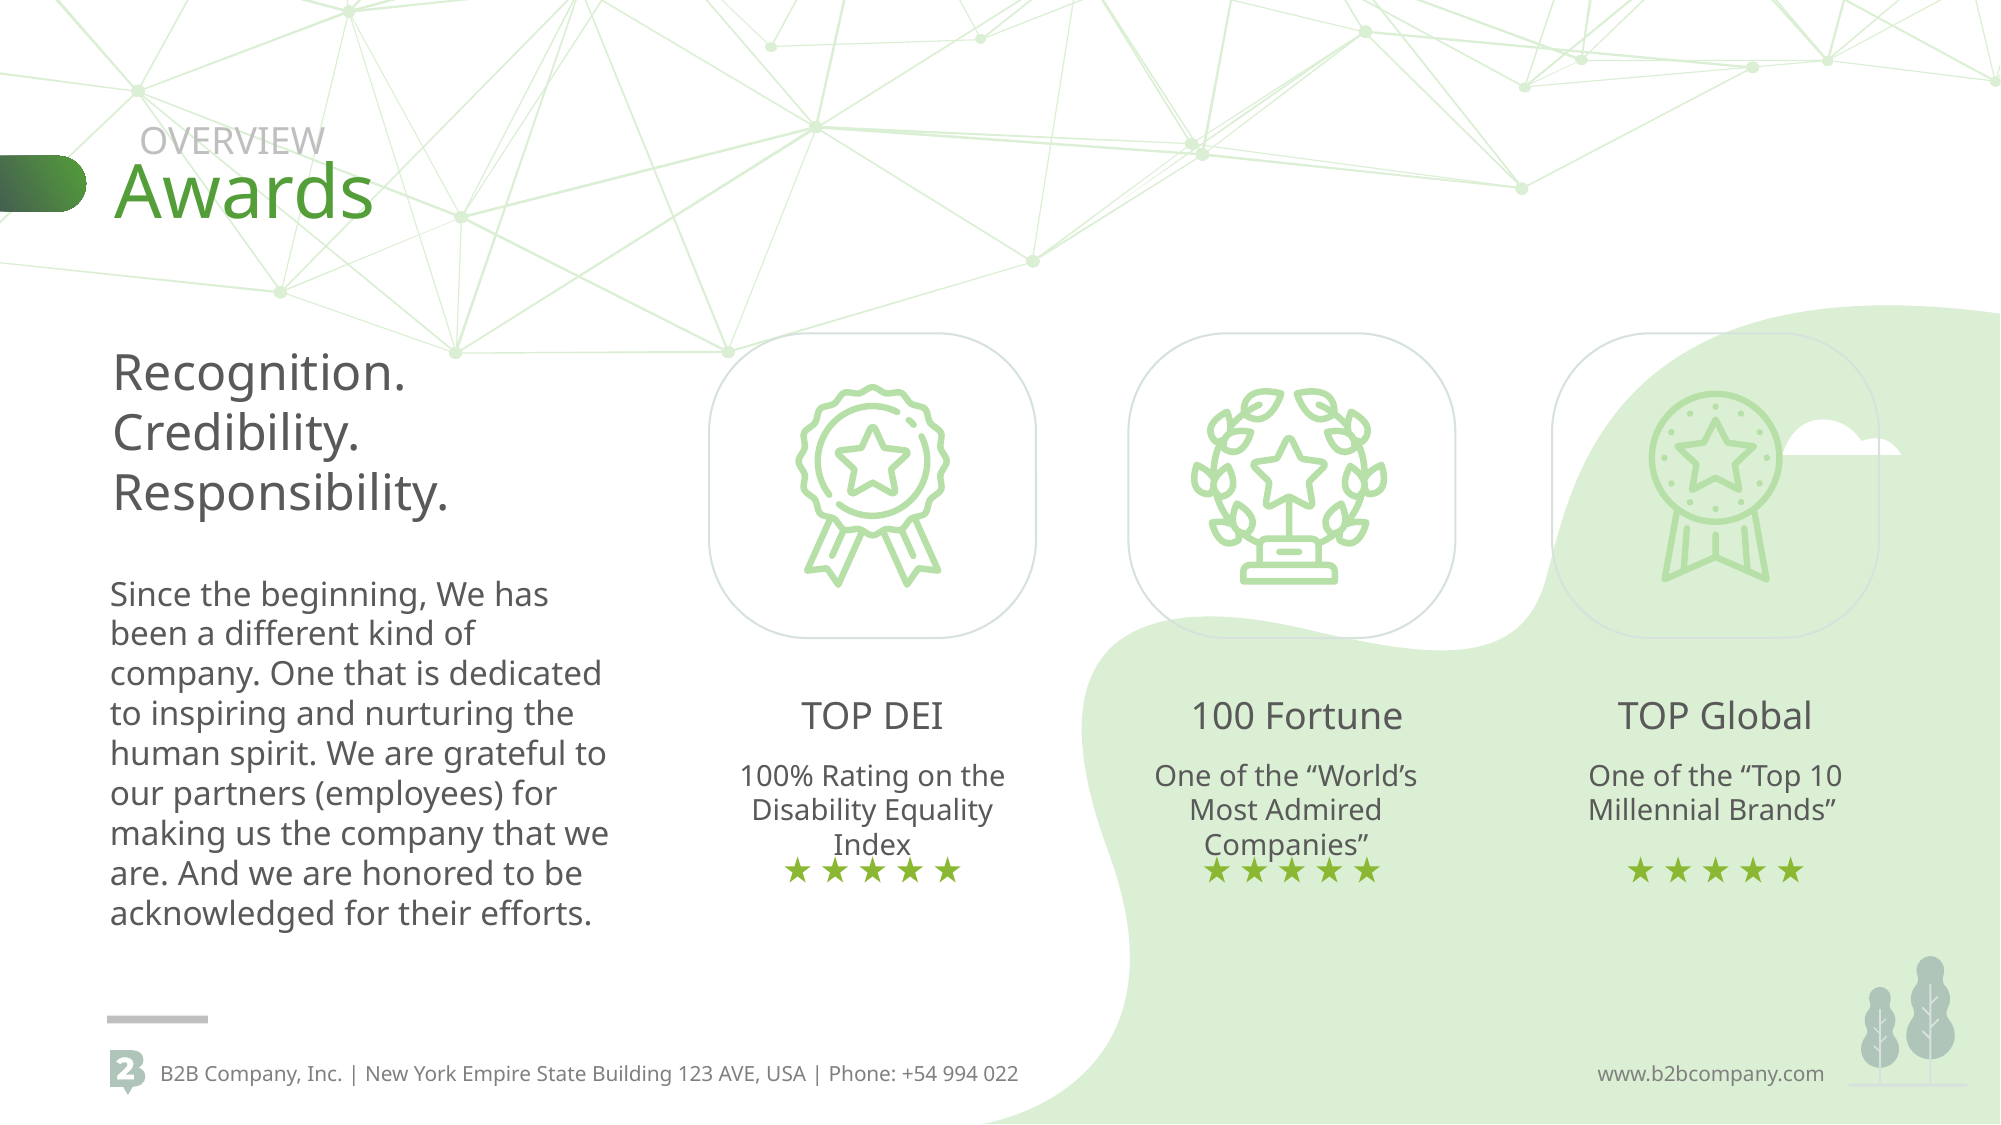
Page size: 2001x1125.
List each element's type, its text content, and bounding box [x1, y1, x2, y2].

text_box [784, 856, 961, 883]
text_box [1627, 856, 1804, 883]
text_box OVERVIEW [124, 87, 341, 170]
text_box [1187, 383, 1391, 585]
text_box [1551, 332, 1881, 640]
text_box One of the “World’s Most Admired Companies” [1110, 749, 1462, 869]
text_box TOP DEI [774, 684, 971, 745]
text_box Since the beginning, We has been a different kind of company. One that is dedicated to inspiring and nurturing the human spirit. We are grateful to our partners (employees) for making us the company that we are. And we are honored to be acknowledged for their efforts. [94, 565, 650, 940]
text_box Recognition. Credibility. Responsibility. [98, 333, 574, 528]
text_box [1127, 332, 1457, 640]
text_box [1203, 856, 1380, 883]
text_box TOP Global [1542, 684, 1889, 745]
text_box One of the “Top 10 Millennial Brands” [1550, 749, 1881, 835]
text_box 100% Rating on the Disability Equality Index [707, 749, 1038, 869]
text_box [1642, 390, 1789, 583]
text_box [794, 383, 951, 588]
footer B2B Company, Inc. | New York Empire State Building 123 AVE, USA | Phone: +54 994 022 [145, 1042, 1130, 1103]
title Awards [99, 146, 545, 296]
text_box 100 Fortune [1153, 684, 1442, 745]
text_box [708, 332, 1038, 640]
